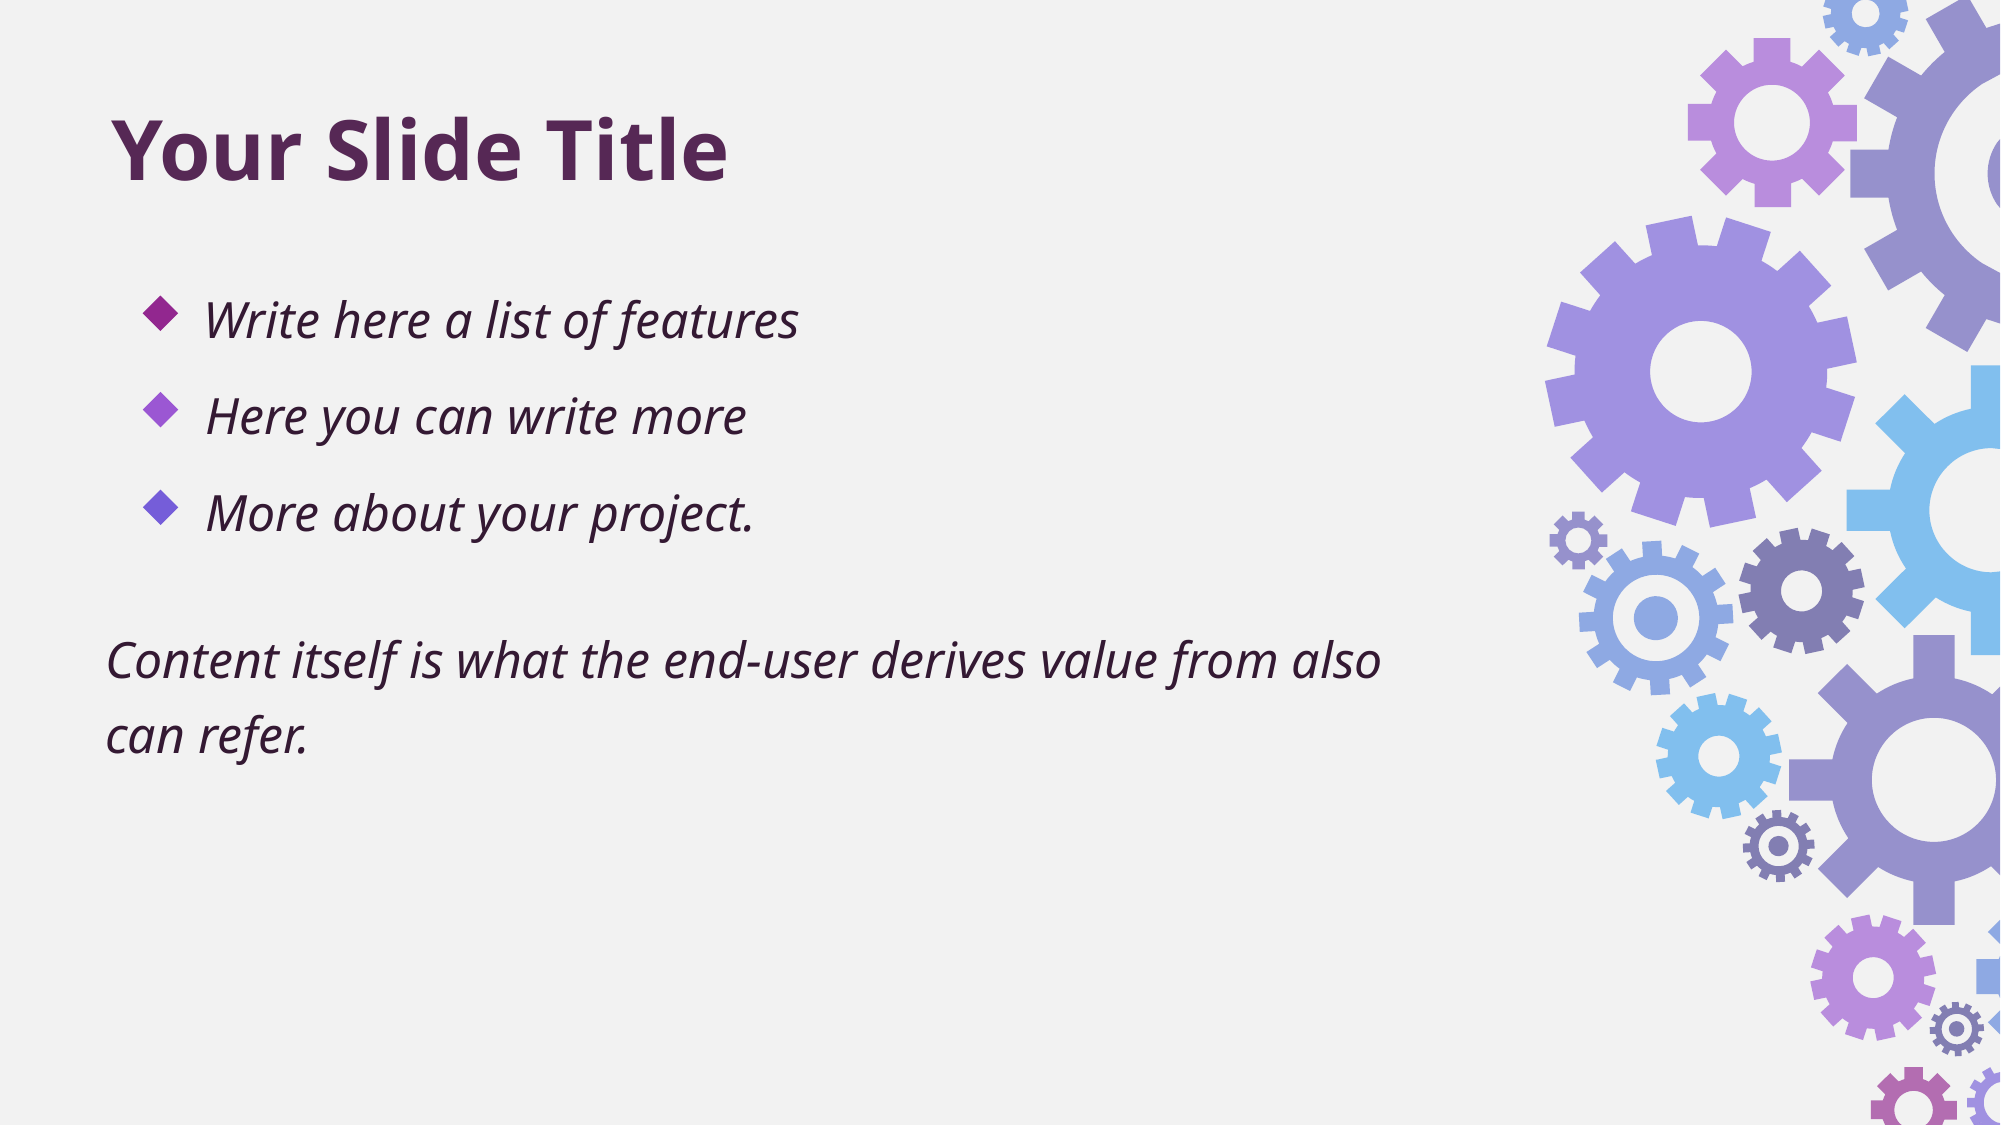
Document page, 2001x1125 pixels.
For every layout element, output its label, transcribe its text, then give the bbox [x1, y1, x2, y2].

text_box [141, 294, 180, 333]
text_box [141, 488, 180, 527]
text_box [141, 390, 180, 429]
text_box More about your project. [190, 459, 1071, 550]
text_box Write here a list of features [188, 265, 1162, 356]
text_box Here you can write more [190, 362, 1080, 452]
text_box Content itself is what the end-user derives value from also can refer. [90, 606, 1444, 771]
text_box Your Slide Title [97, 90, 1017, 205]
